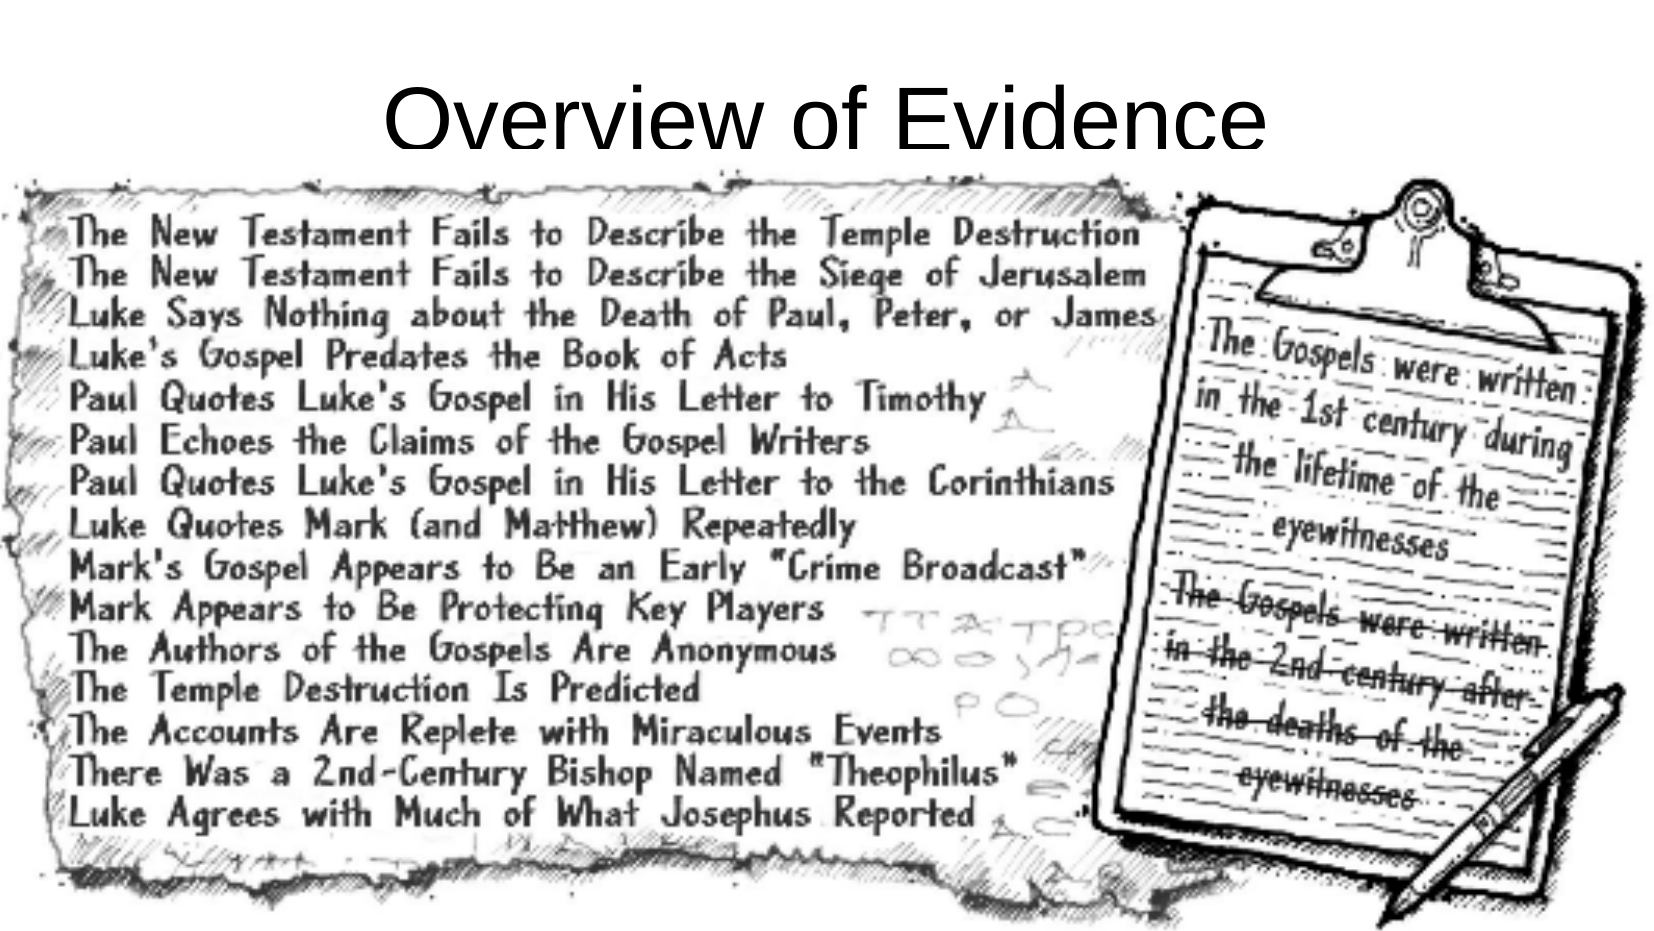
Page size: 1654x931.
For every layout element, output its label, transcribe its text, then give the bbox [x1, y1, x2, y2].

title Overview of Evidence [82, 37, 1571, 147]
picture [0, 149, 1654, 931]
